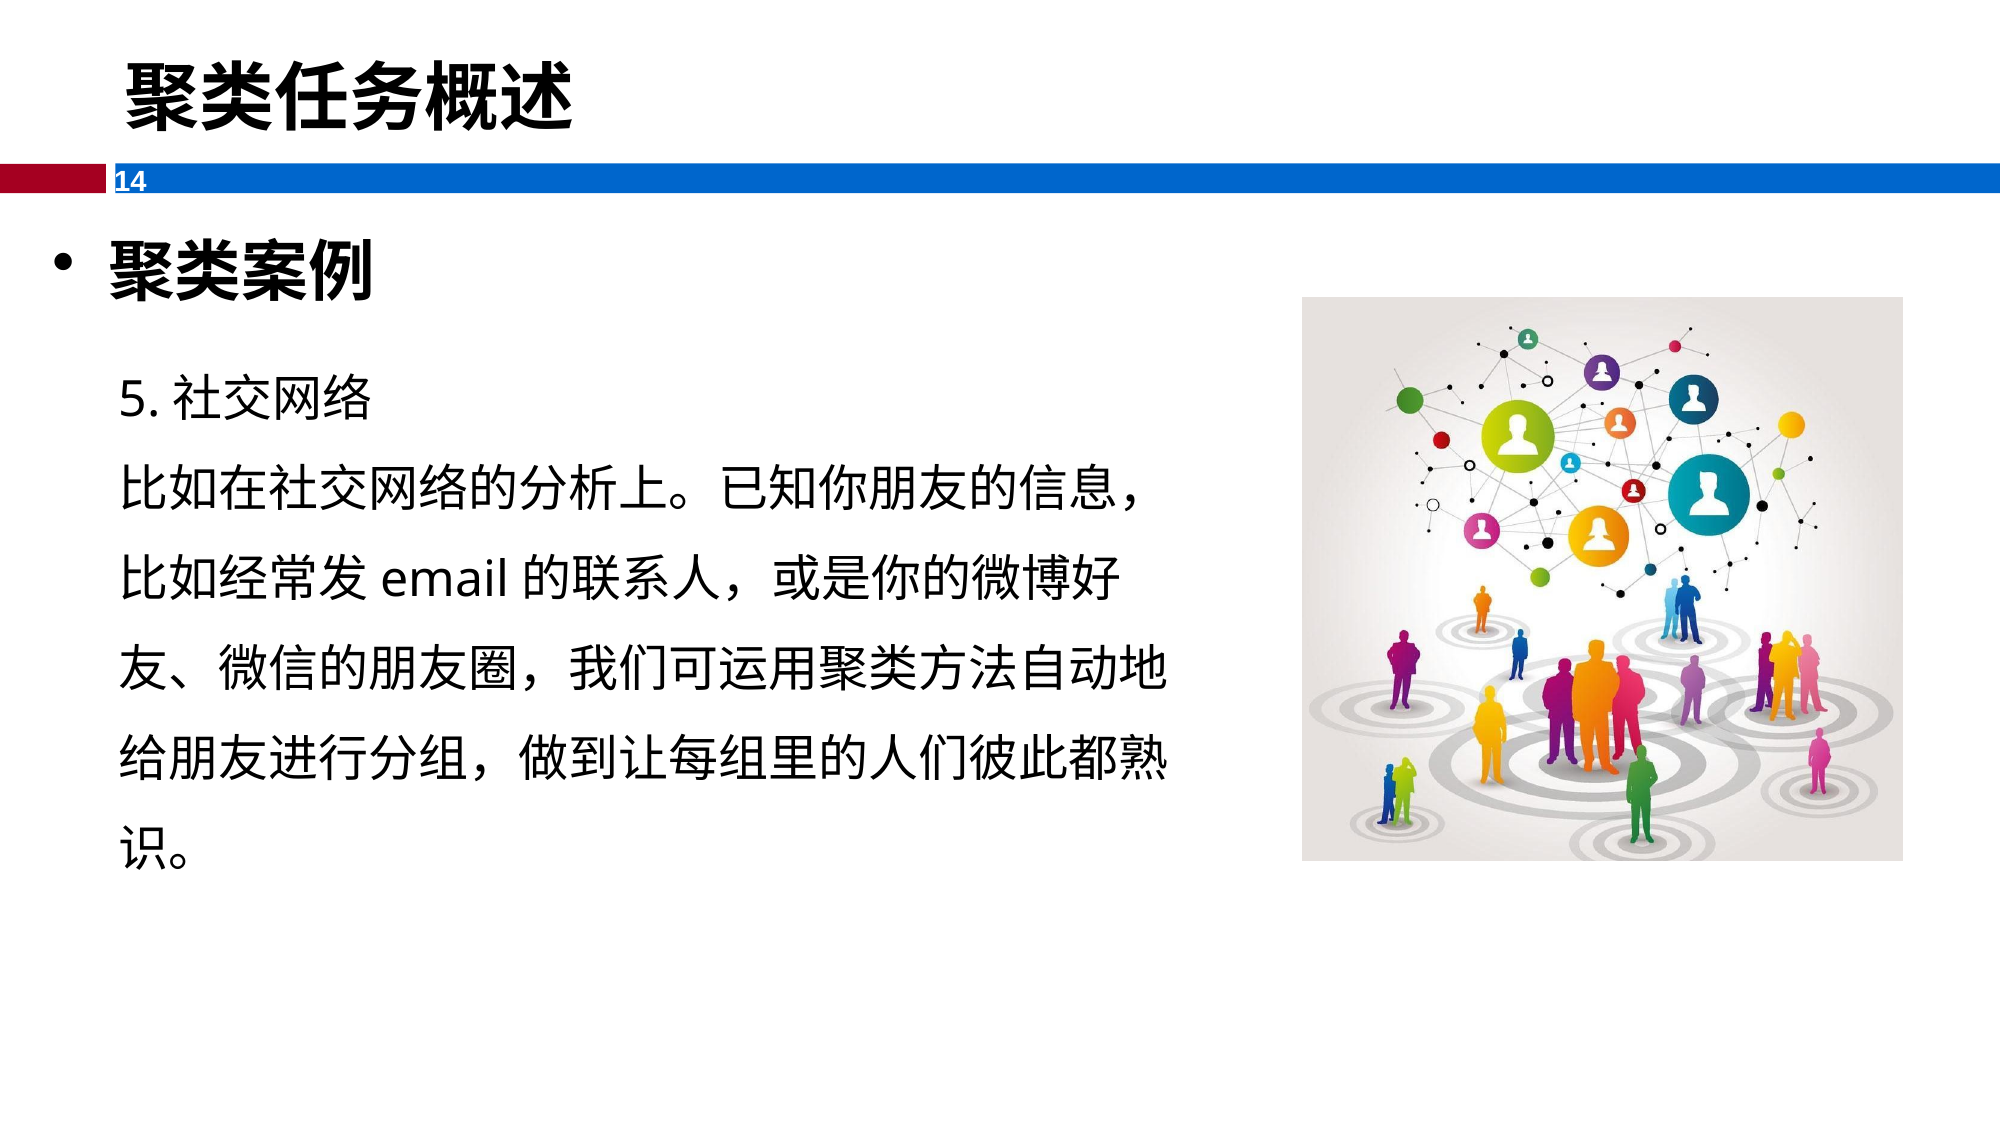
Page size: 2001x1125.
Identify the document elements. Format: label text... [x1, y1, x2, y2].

list 聚类案例 [37, 221, 1838, 360]
picture [1302, 297, 1903, 861]
text_box 5.社交网络 比如在社交网络的分析上。已知你朋友的信息，比如经常发email的联系人，或是你的微博好友、微信的朋友圈，我们可运用聚类方法自动地给朋友进行分组，做到让每组里的人们彼此都熟识。 [103, 360, 1218, 885]
title 聚类任务概述 [109, 38, 2000, 150]
